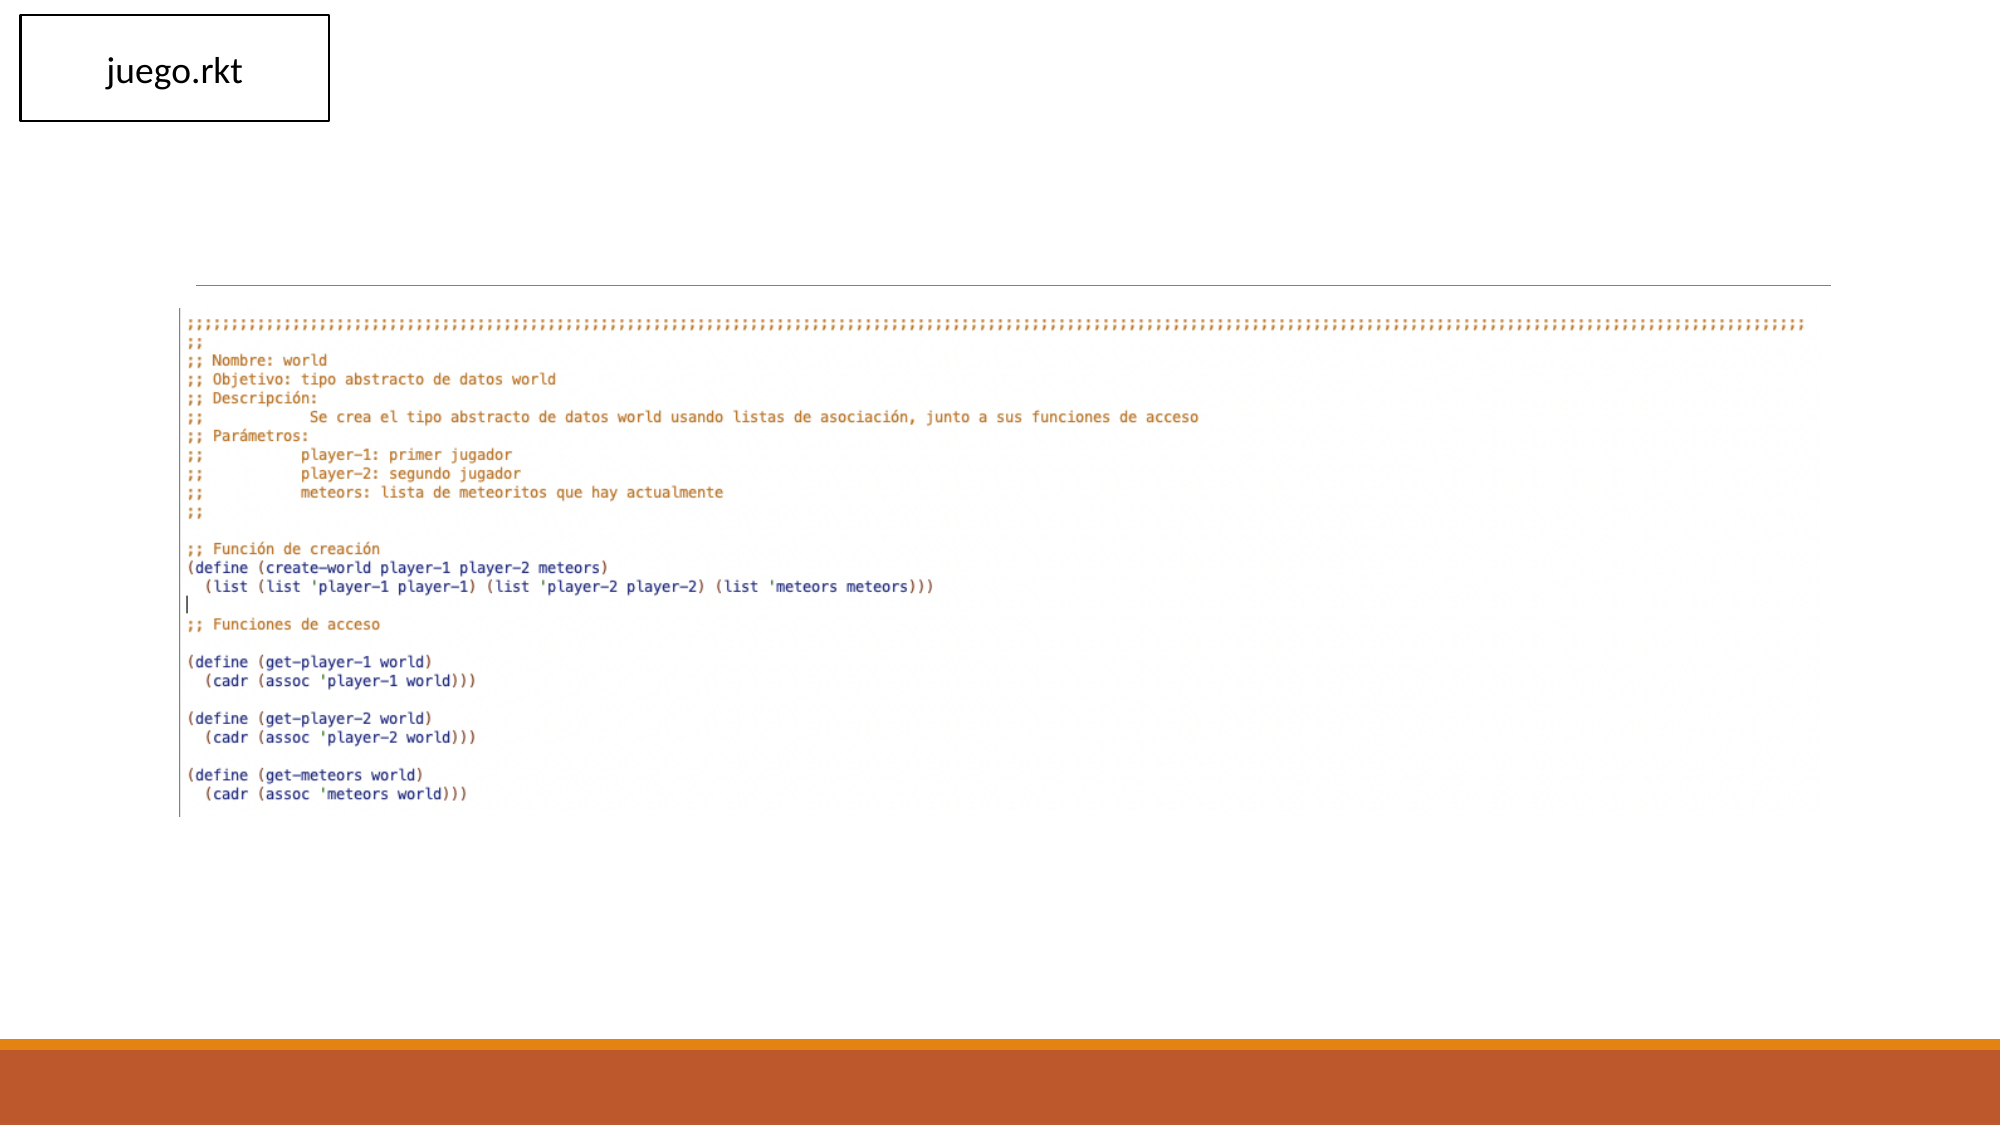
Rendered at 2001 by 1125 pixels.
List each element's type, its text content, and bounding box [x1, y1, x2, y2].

picture [179, 307, 1821, 818]
text_box juego.rkt [19, 14, 330, 122]
